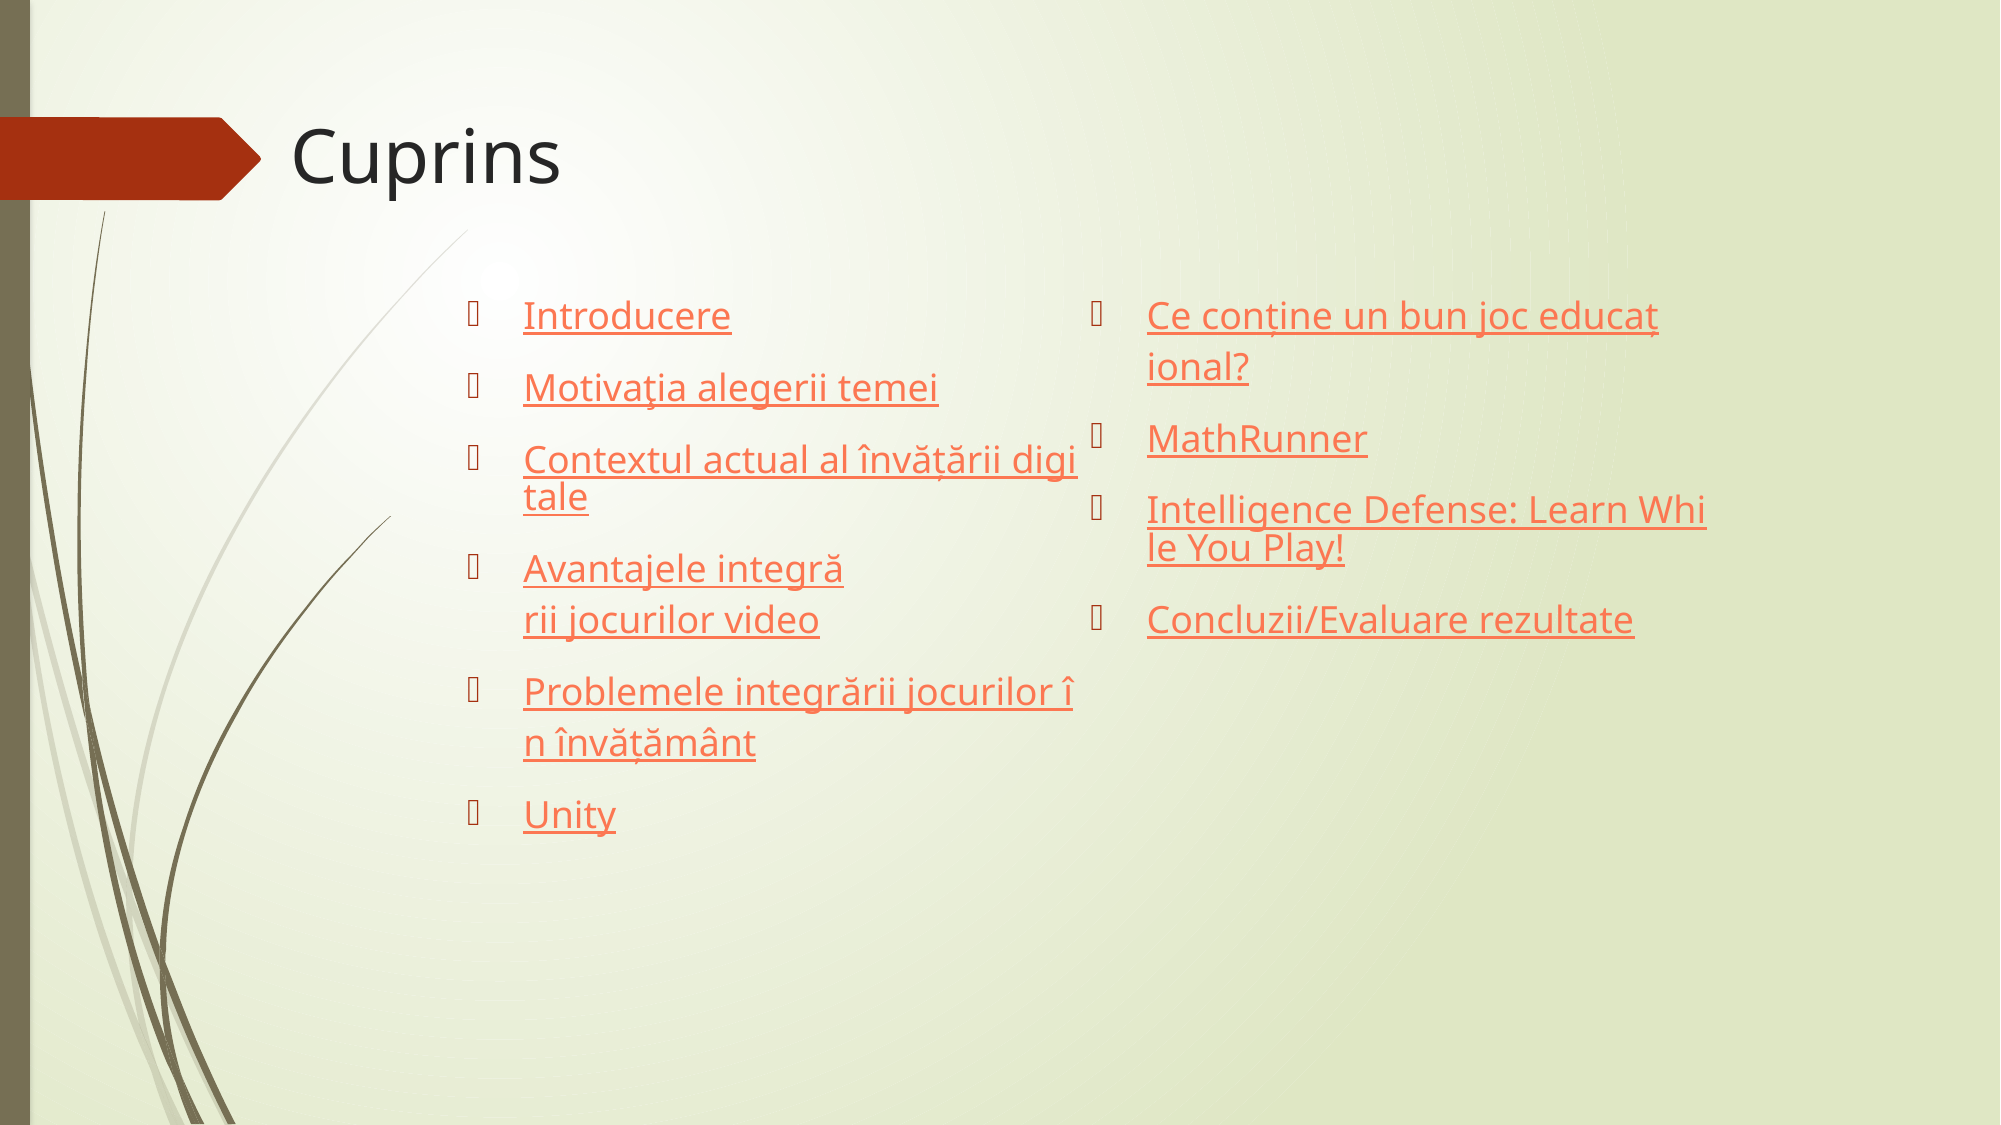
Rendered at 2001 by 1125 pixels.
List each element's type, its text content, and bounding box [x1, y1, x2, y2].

title Cuprins [275, 100, 2000, 247]
list Introducere Motivaţia alegerii temei Contextul actual al învățării digitale Avantajele integrării jocurilor video Problemele integrării jocurilor în învățământ Unity Ce conține un bun joc educațional? MathRunner Intelligence Defense: Learn While You Play! Concluzii/Evaluare rezultate [452, 284, 1729, 921]
